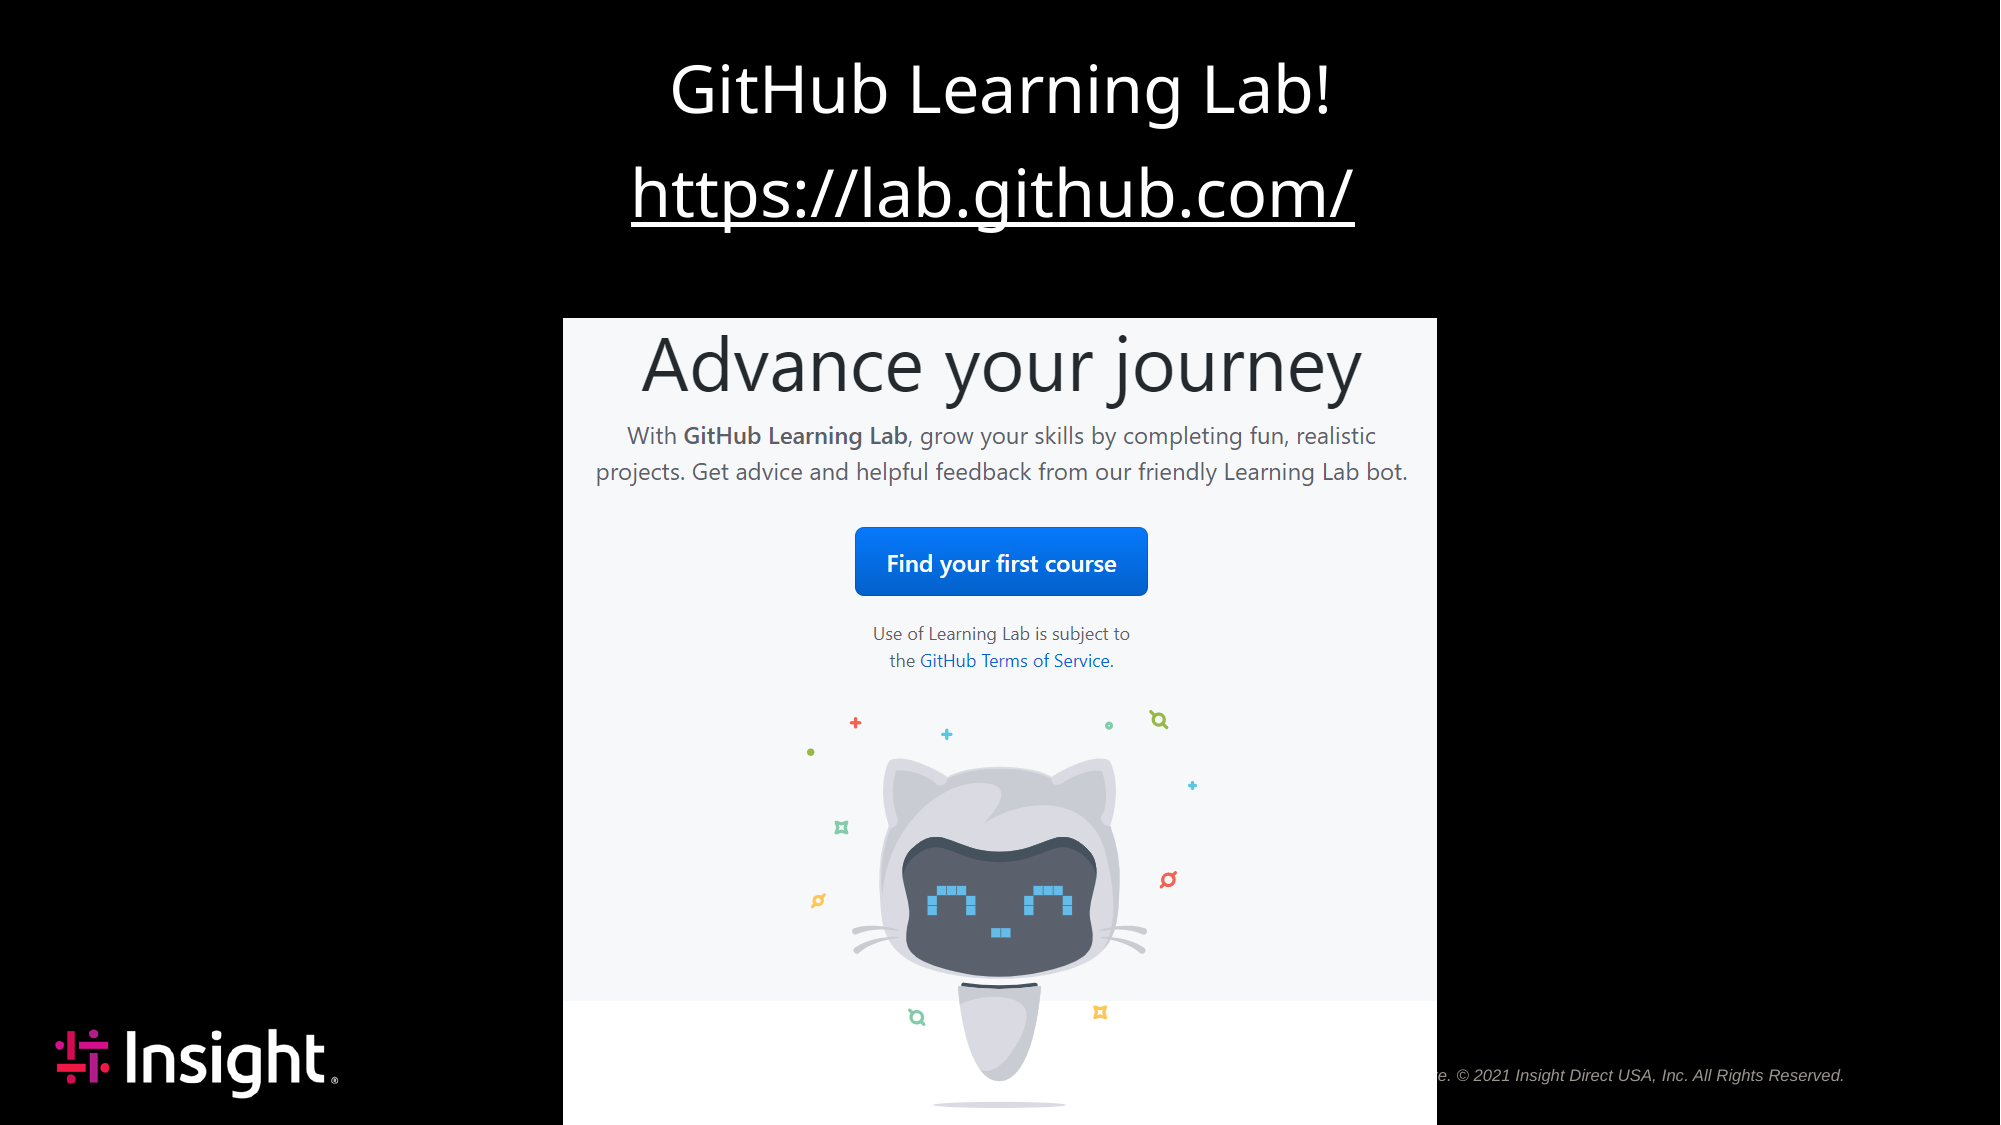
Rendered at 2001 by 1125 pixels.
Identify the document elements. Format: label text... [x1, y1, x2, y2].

list https://lab.github.com/ [116, 144, 1887, 234]
picture [563, 318, 1437, 1125]
picture [27, 1001, 365, 1125]
list GitHub Learning Lab! [116, 48, 1887, 138]
